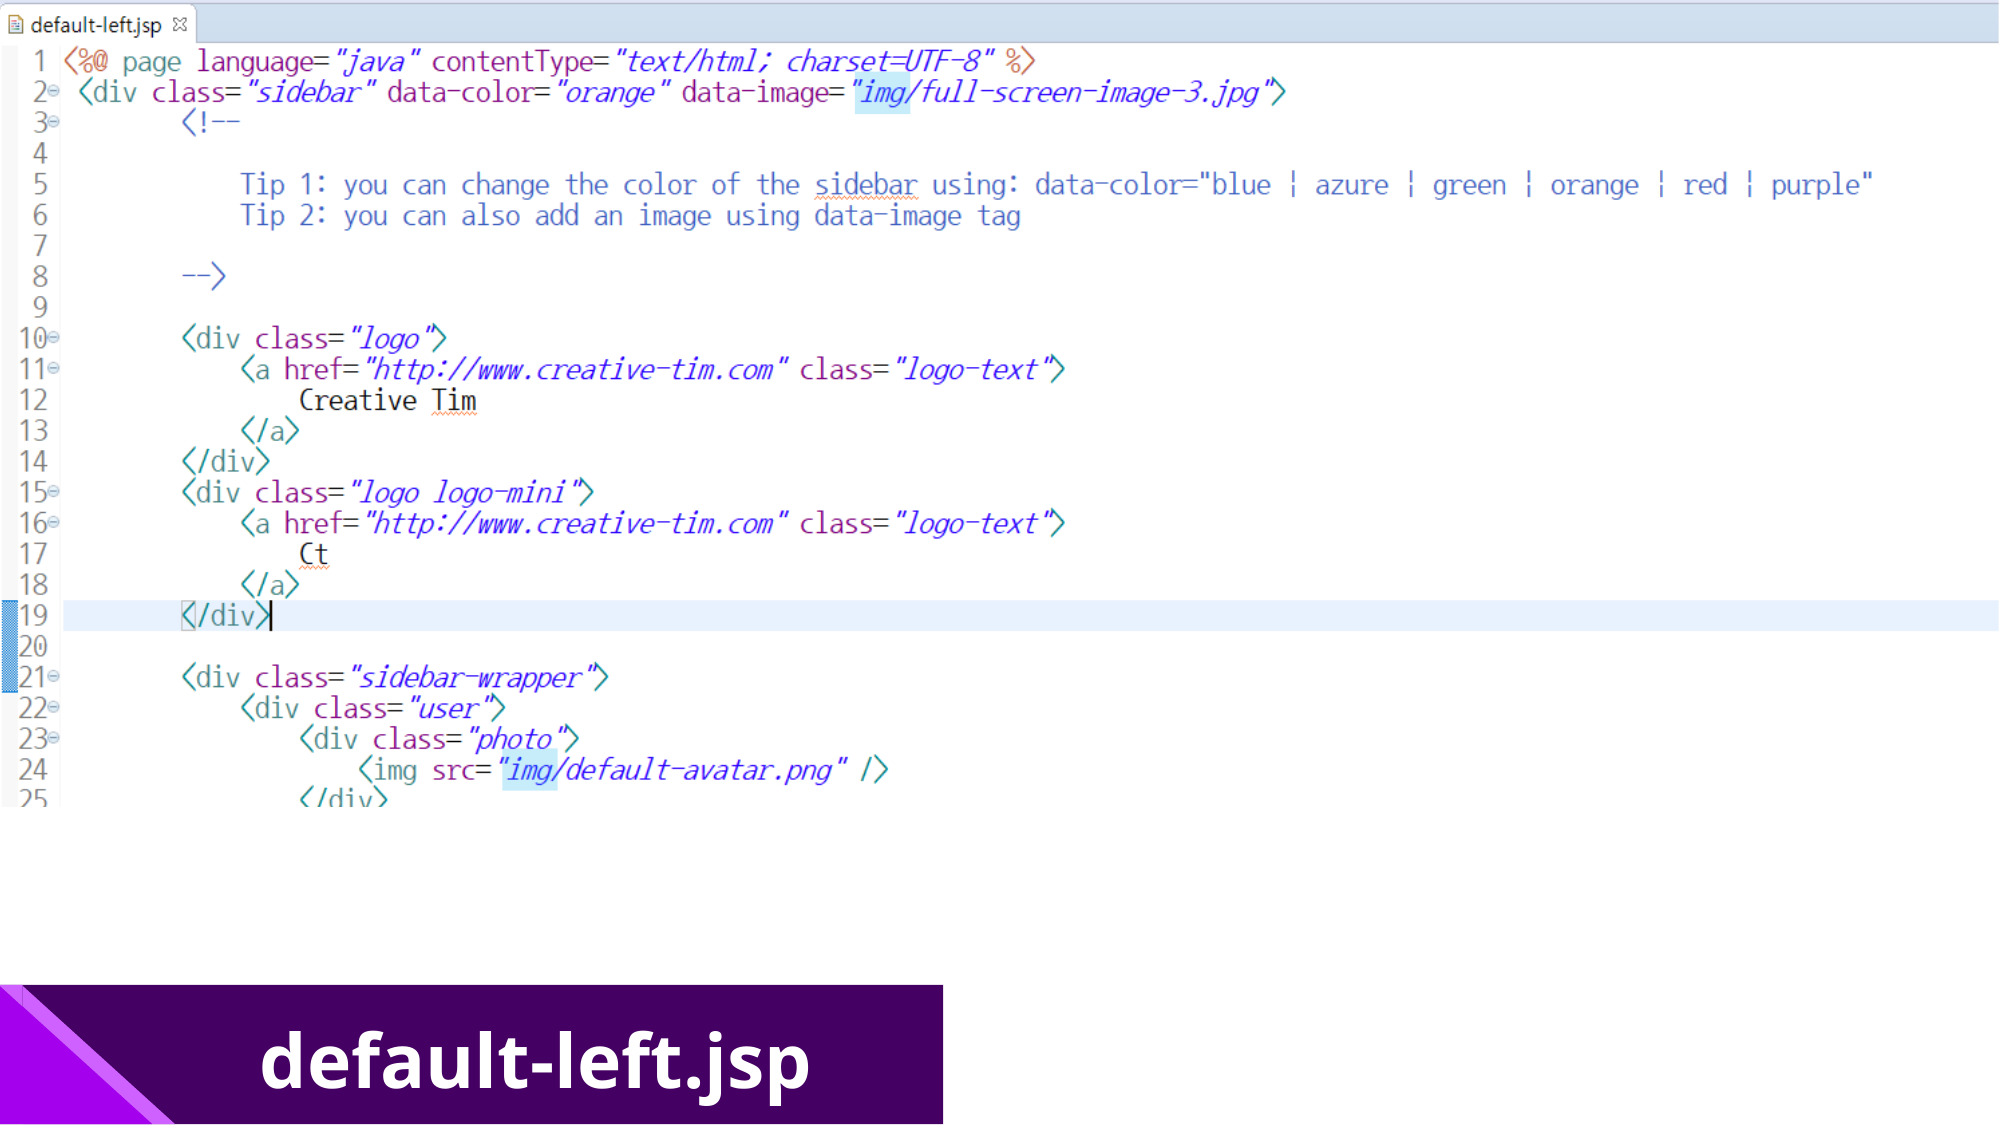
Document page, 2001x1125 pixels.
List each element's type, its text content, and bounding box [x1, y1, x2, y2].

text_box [0, 984, 175, 1125]
text_box [175, 984, 944, 1125]
picture [0, 0, 1999, 807]
text_box default-left.jsp [244, 1006, 828, 1112]
